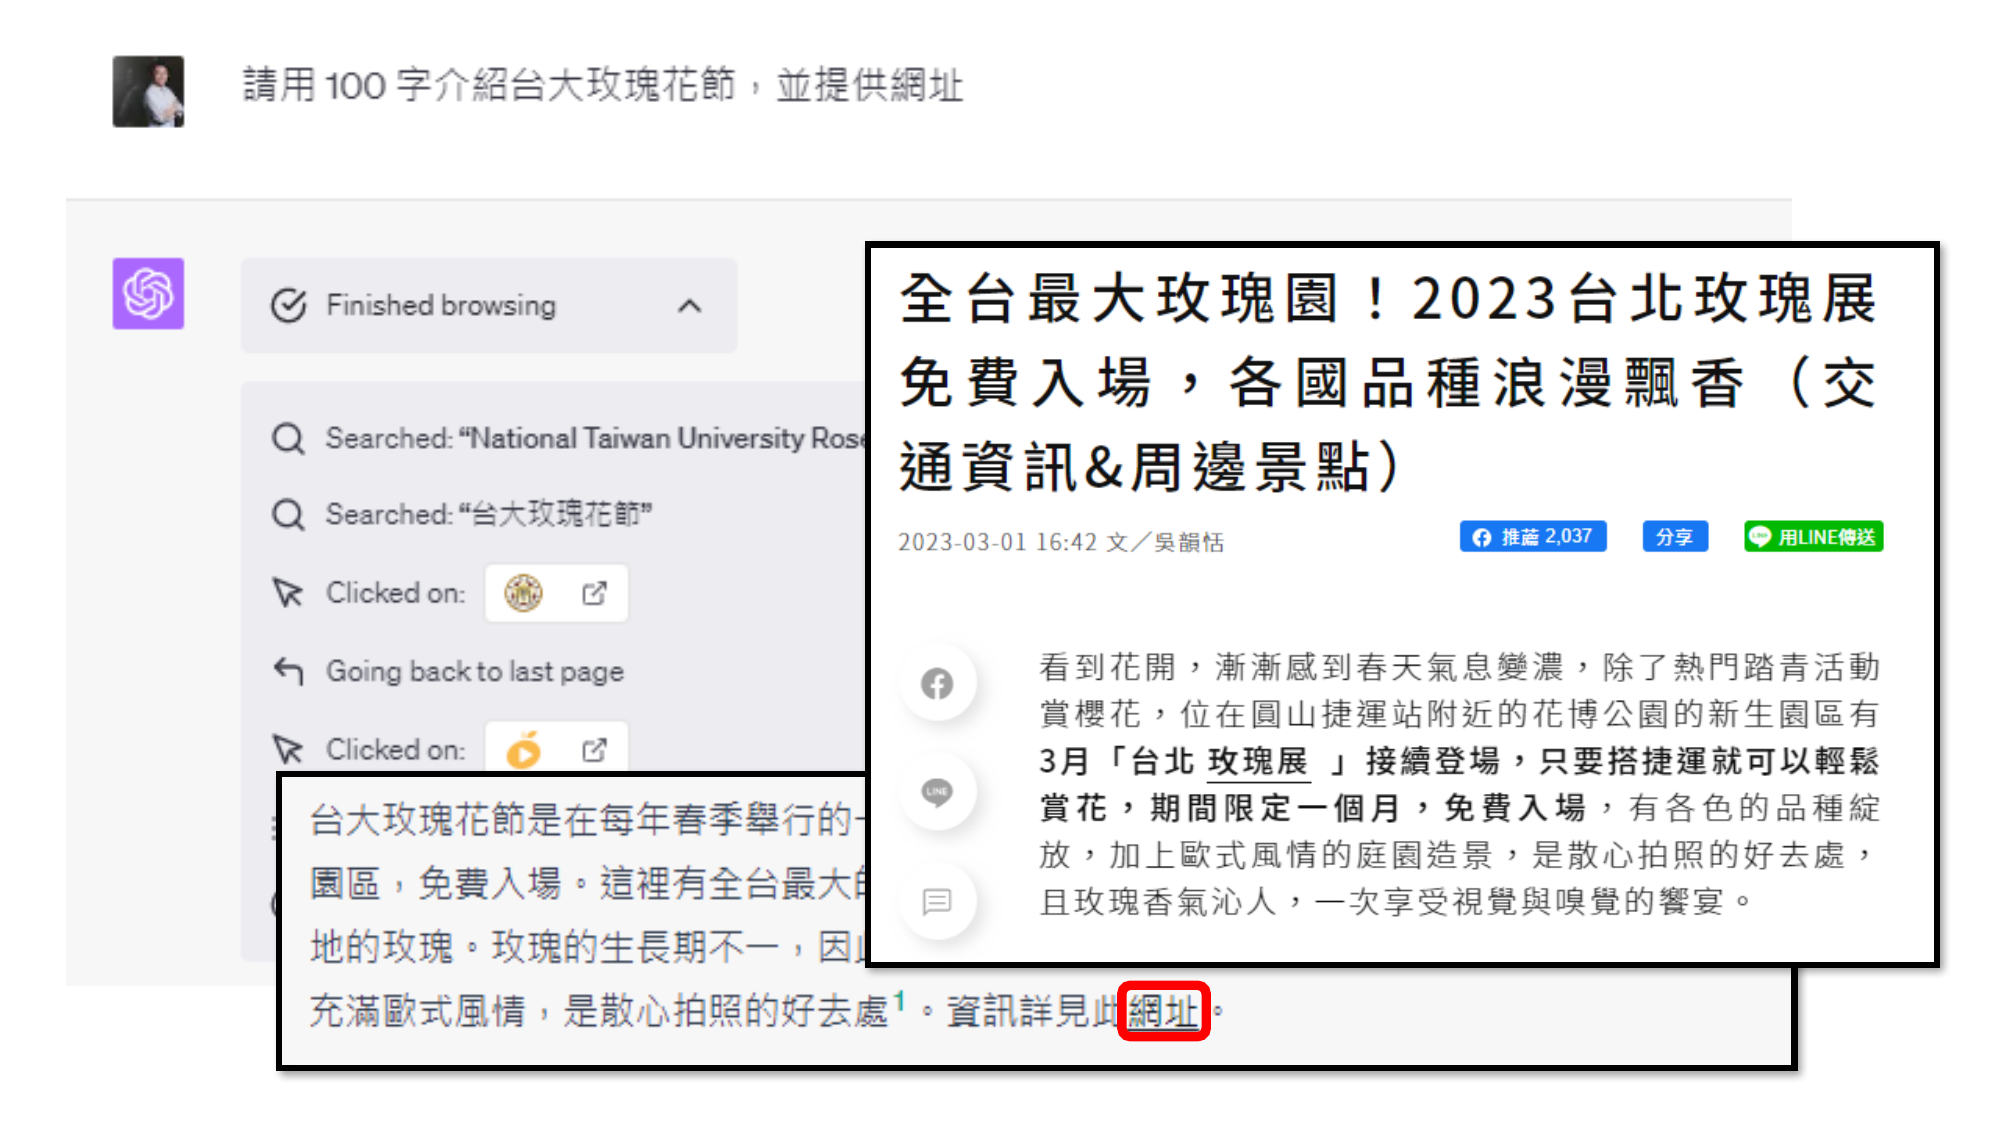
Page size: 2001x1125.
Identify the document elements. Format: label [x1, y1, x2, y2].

picture [66, 21, 1934, 1066]
